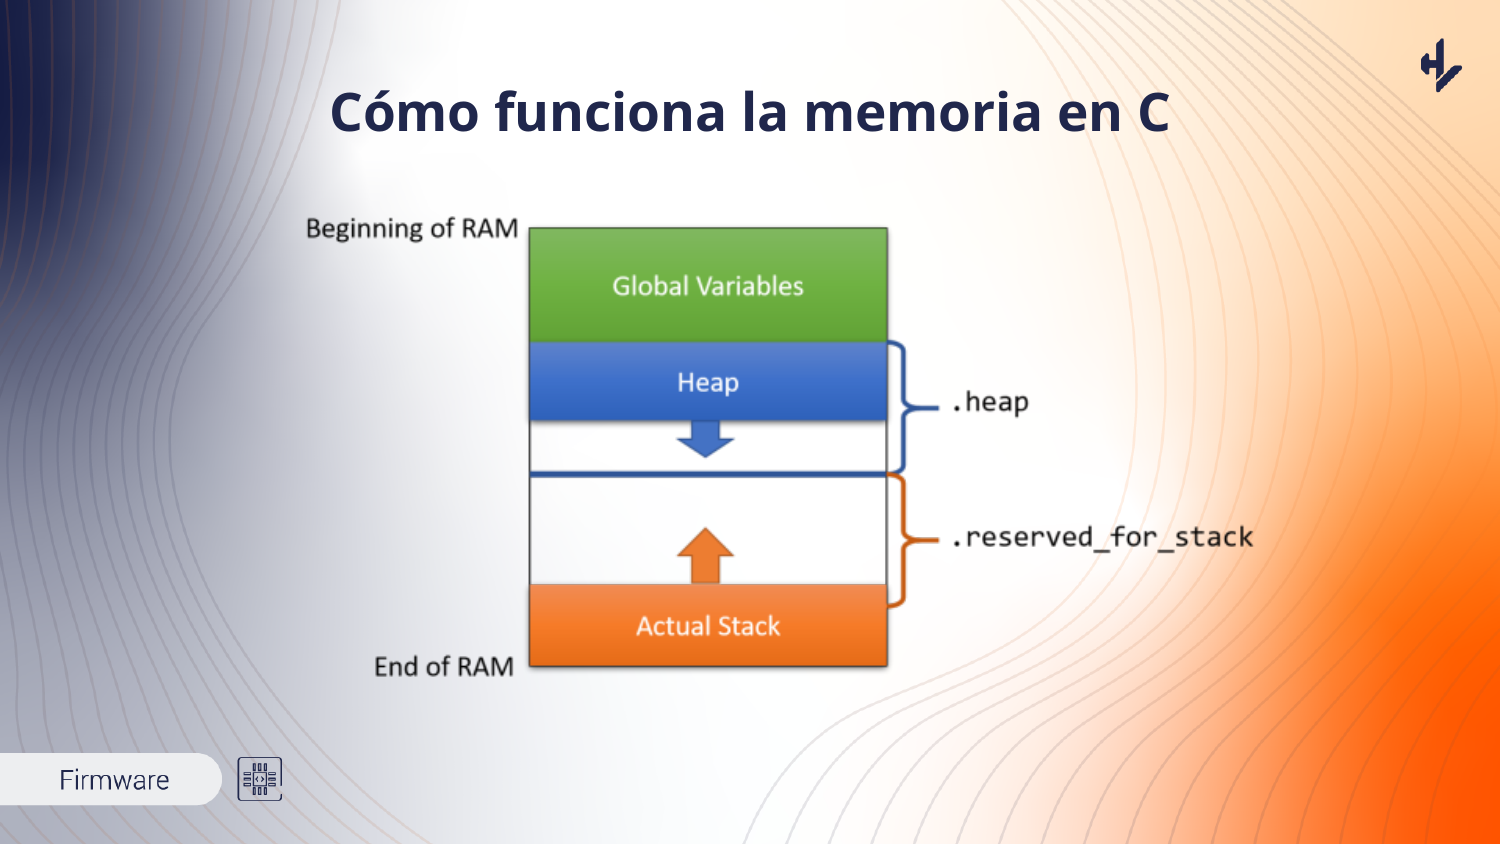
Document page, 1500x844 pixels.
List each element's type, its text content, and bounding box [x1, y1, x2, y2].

picture [0, 0, 1500, 844]
title Cómo funciona la memoria en C [51, 63, 1449, 158]
